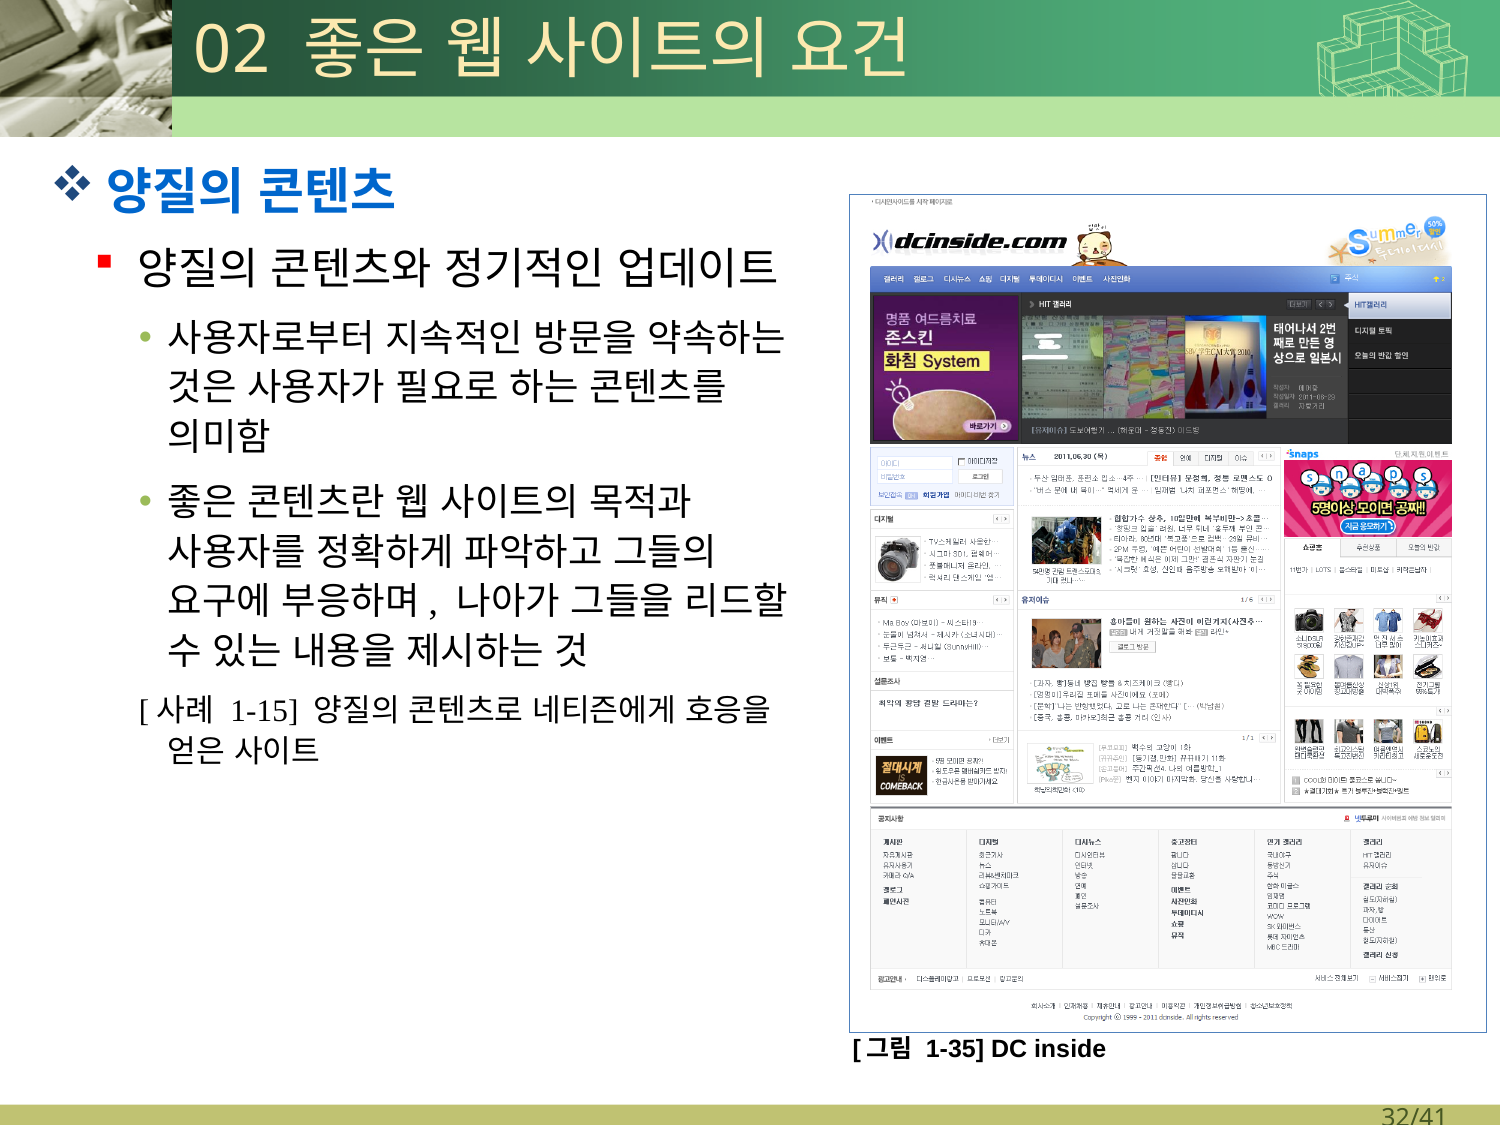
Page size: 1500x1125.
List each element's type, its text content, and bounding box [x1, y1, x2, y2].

picture [0, 0, 1500, 151]
list 양질의 콘텐츠 양질의 콘텐츠와 정기적인 업데이트 사용자로부터 지속적인 방문을 약속하는 것은 사용자가 필요로 하는 콘텐츠를 의미함 좋은 콘텐츠란 웹 사이트의 목적과 사용자를 정확하게 파악하고 그들의 요구에 부응하며, 나아가 그들을 리드할 수 있는 내용을 제시하는 것 [사례 1-15] 양질의 콘텐츠로 네티즌에게 호응을 얻은 사이트 [35, 152, 845, 835]
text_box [832, 193, 1488, 1071]
title 02 좋은 웹 사이트의 요건 [178, 9, 1339, 82]
